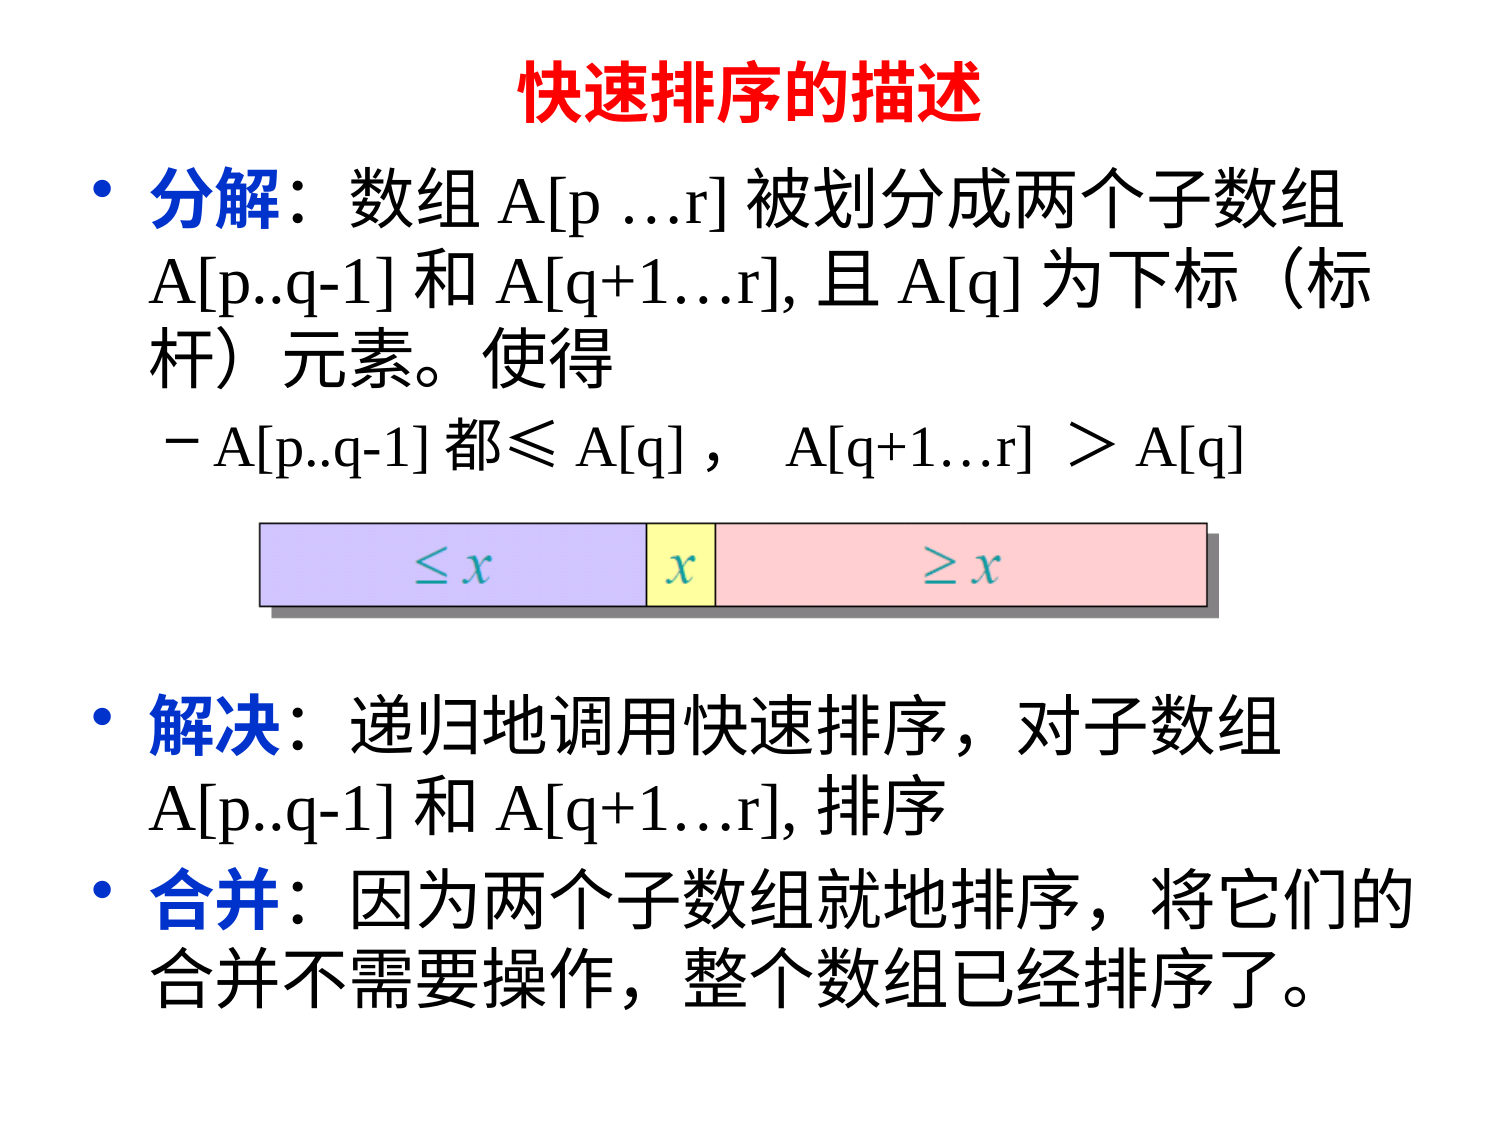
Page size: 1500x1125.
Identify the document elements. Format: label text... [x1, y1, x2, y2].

list 分解：数组A[p …r]被划分成两个子数组A[p..q-1]和A[q+1…r],且A[q]为下标（标杆）元素。使得 A[p..q-1]都≤A[q]， A[q+1…r] ＞A[q] 解决：递归地调用快速排序，对子数组A[p..q-1]和A[q+1…r],排序 合并：因为两个子数组就地排序，将它们的合并不需要操作，整个数组已经排序了。 [76, 148, 1436, 1071]
picture [253, 515, 1219, 621]
title 快速排序的描述 [112, 42, 1388, 140]
